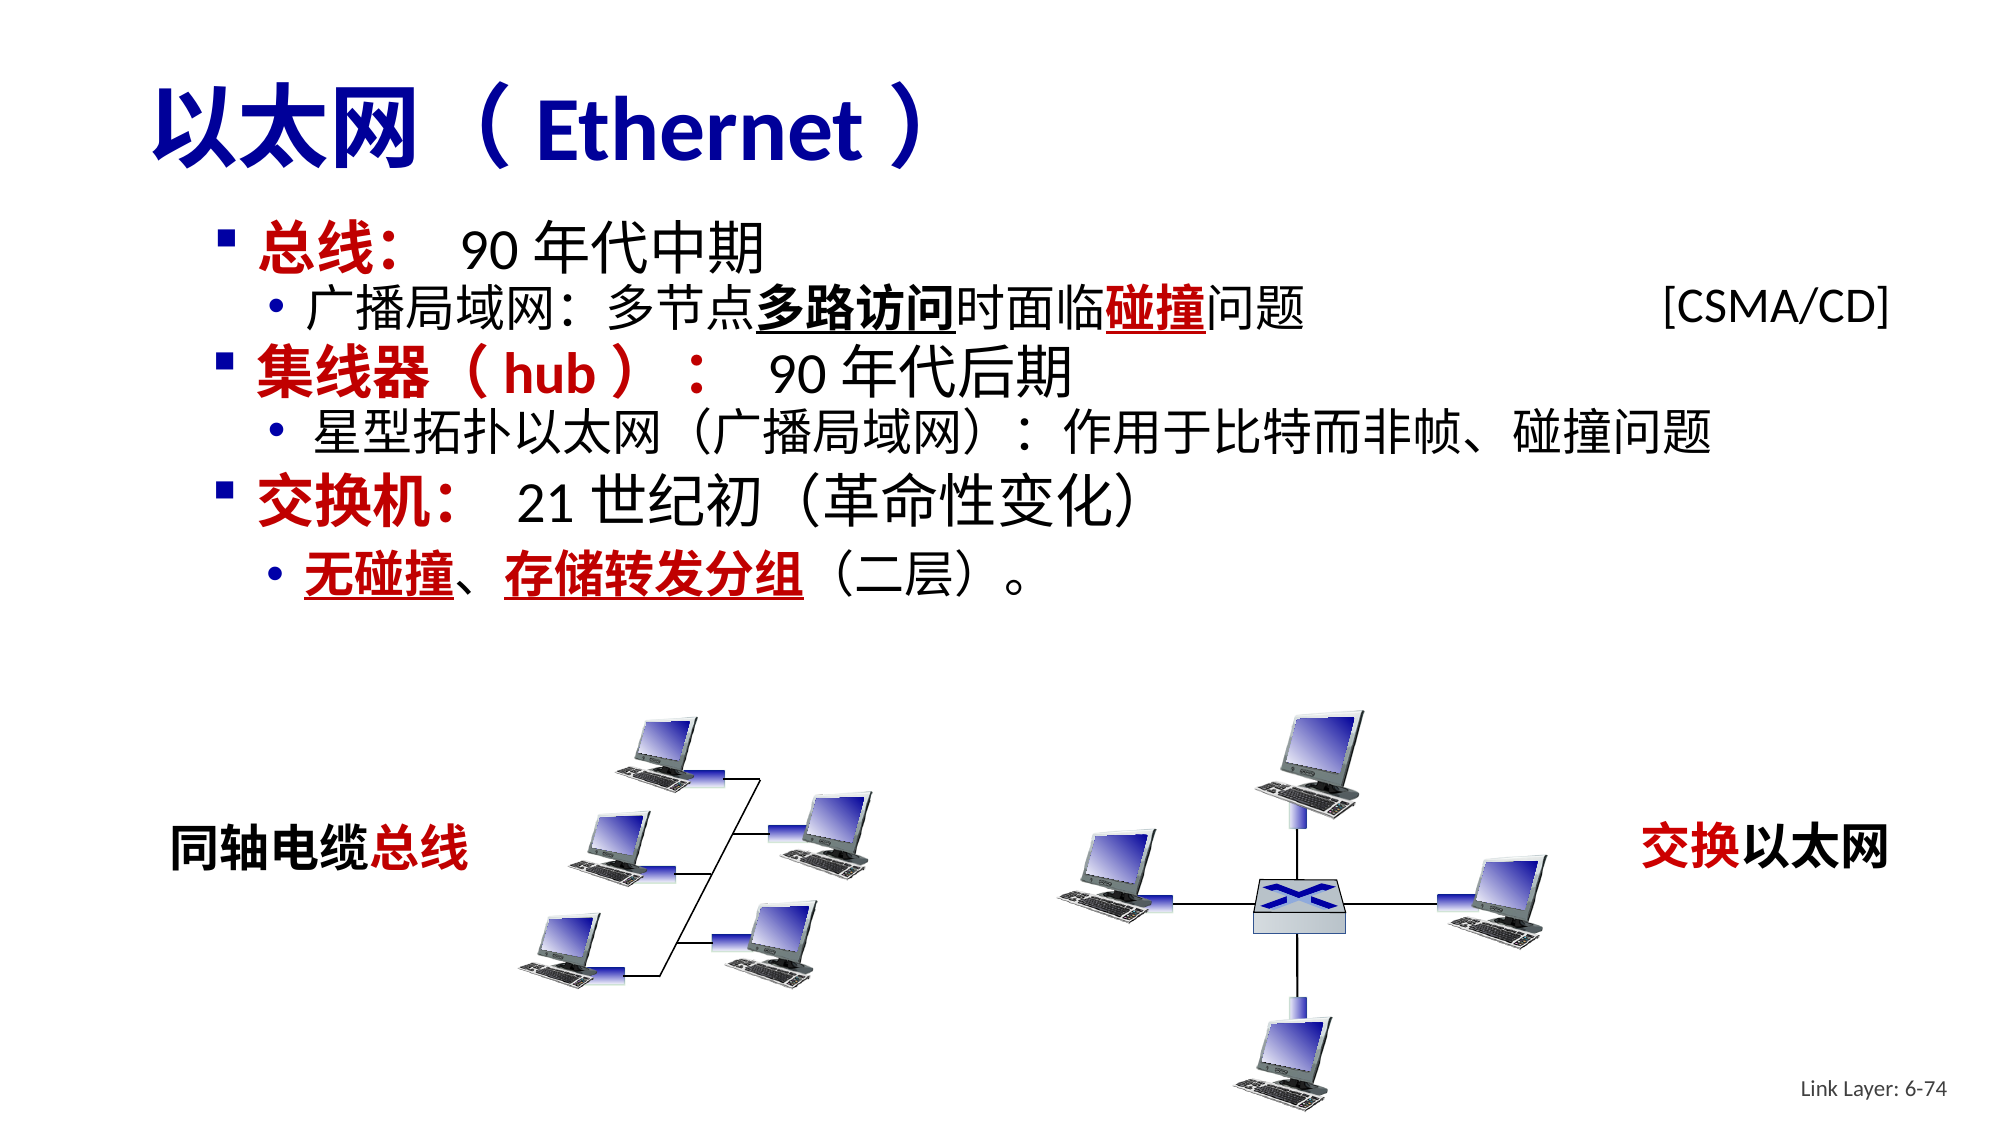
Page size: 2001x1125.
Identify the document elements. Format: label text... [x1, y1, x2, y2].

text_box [603, 967, 661, 985]
text_box 总线： 90年代中期 广播局域网：多节点多路访问时面临碰撞问题 [176, 220, 1955, 373]
slide_number Link Layer: 6-74 [1907, 1056, 1963, 1117]
text_box [CSMA/CD] [1647, 265, 1938, 340]
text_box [757, 787, 875, 887]
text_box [700, 770, 761, 788]
title 以太网（Ethernet） [131, 57, 1857, 205]
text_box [732, 825, 757, 843]
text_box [594, 713, 700, 799]
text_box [547, 807, 653, 893]
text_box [1032, 705, 1907, 1119]
text_box 集线器（hub） ： 90年代后期 星型拓扑以太网（广播局域网）：作用于比特而非帧、碰撞问题 交换机： 21世纪初（革命性变化） 无碰撞、存储转发分组（二层）。 [175, 343, 1954, 728]
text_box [653, 866, 712, 884]
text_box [676, 934, 702, 952]
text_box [702, 896, 820, 996]
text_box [497, 909, 603, 995]
text_box 同轴电缆总线 [155, 808, 485, 884]
